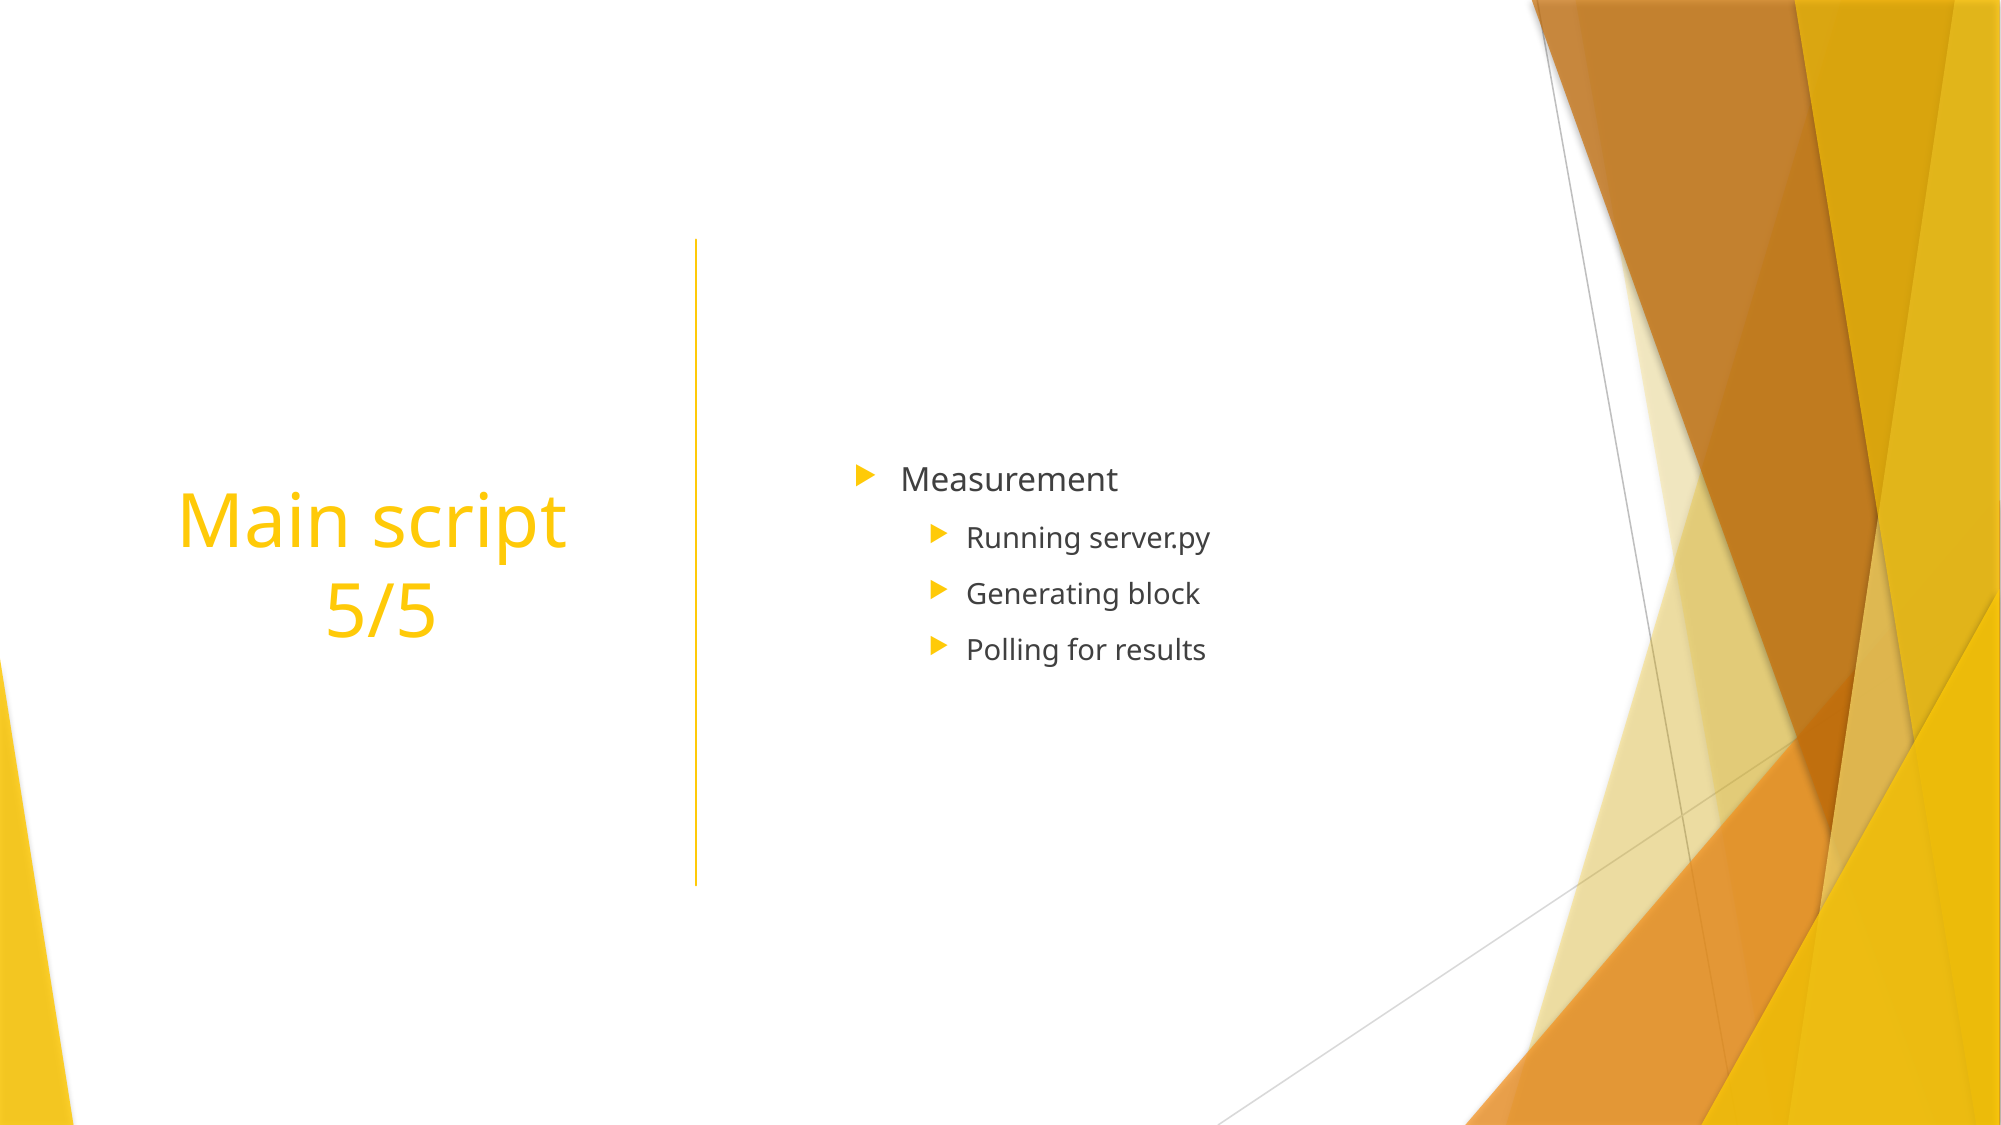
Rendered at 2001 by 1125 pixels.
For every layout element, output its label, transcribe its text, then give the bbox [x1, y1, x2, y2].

title Main script 5/5 [105, 133, 658, 991]
list Measurement Running server.py Generating block Polling for results [763, 133, 1522, 991]
